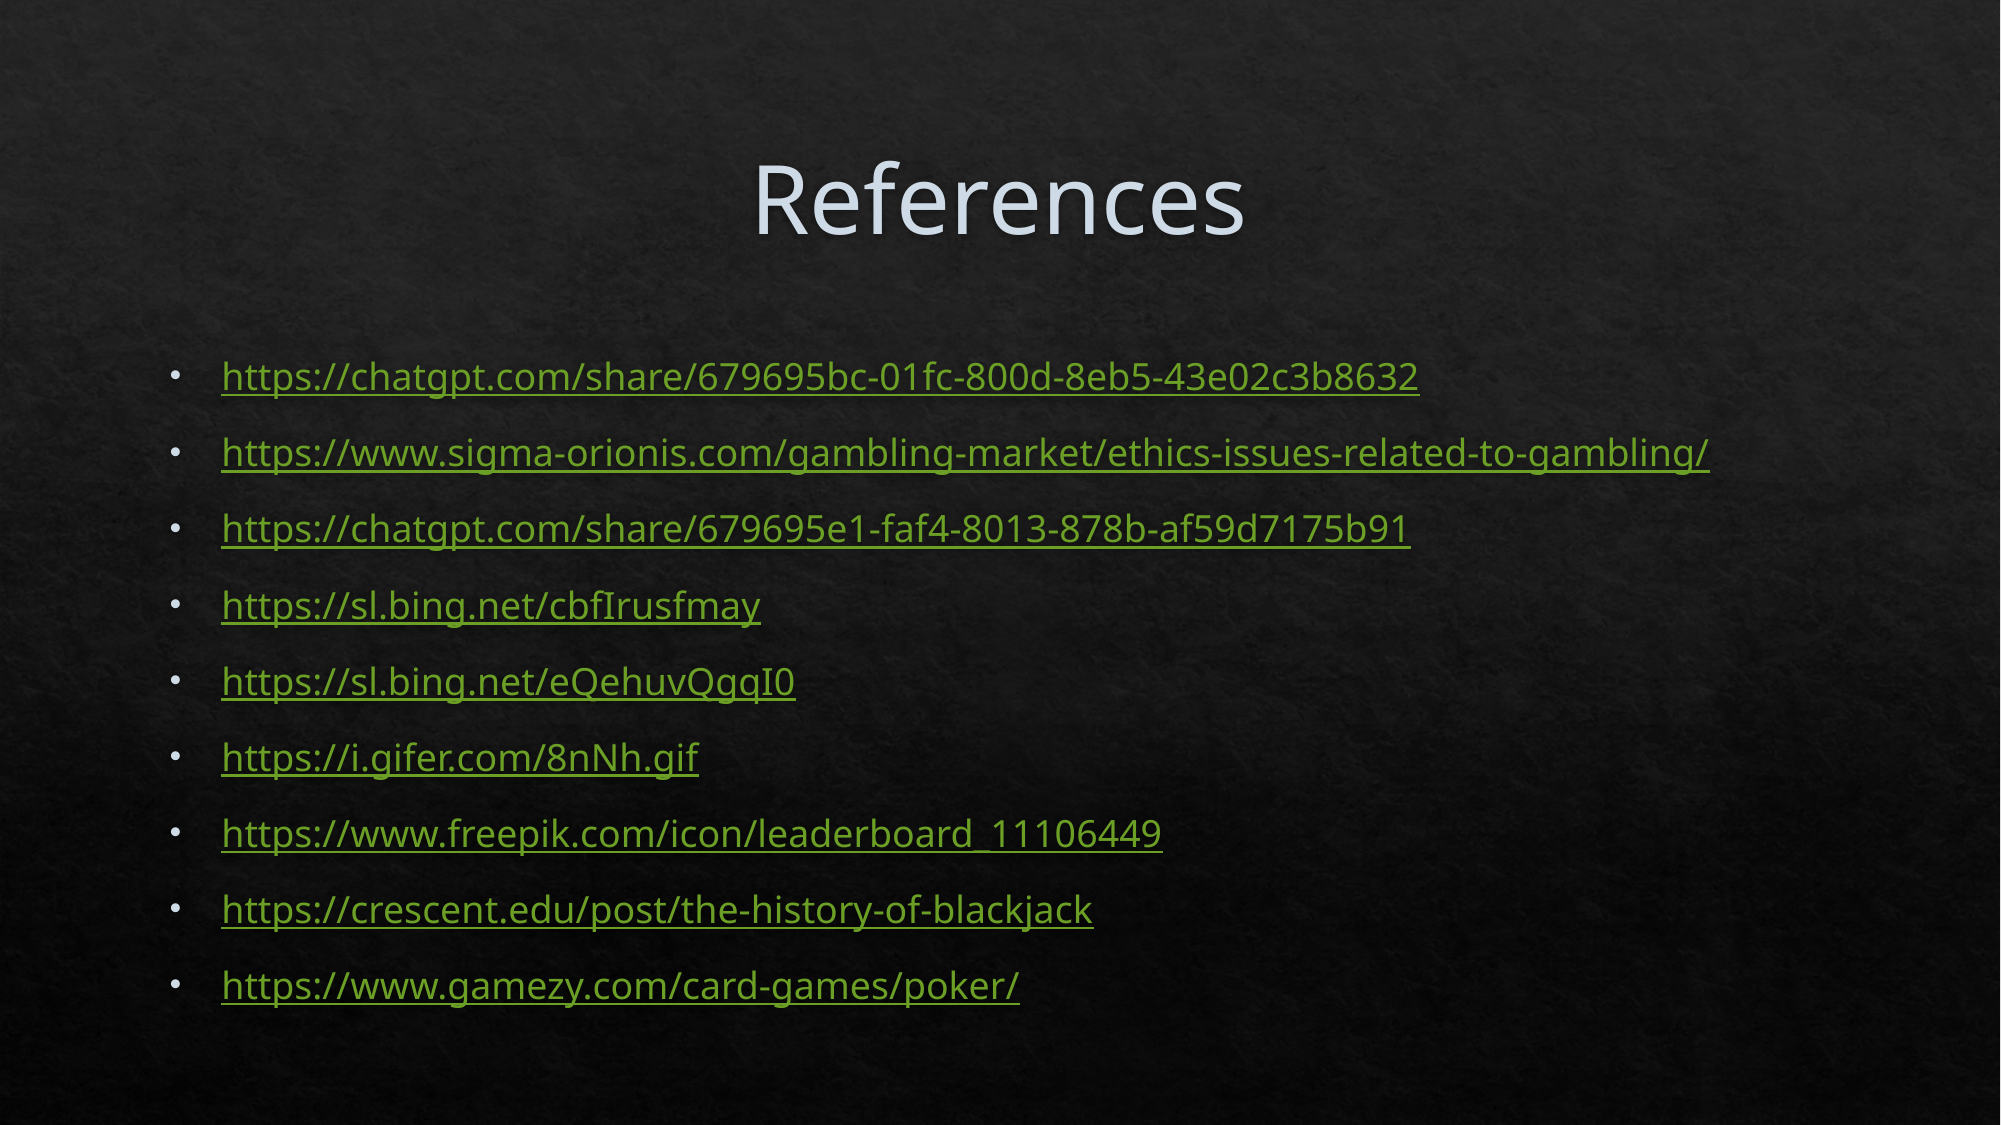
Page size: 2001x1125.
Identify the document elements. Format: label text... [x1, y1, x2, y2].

title References [149, 99, 1849, 307]
list https://chatgpt.com/share/679695bc-01fc-800d-8eb5-43e02c3b8632 https://www.sigma-orionis.com/gambling-market/ethics-issues-related-to-gambling/ https://chatgpt.com/share/679695e1-faf4-8013-878b-af59d7175b91 https://sl.bing.net/cbfIrusfmay https://sl.bing.net/eQehuvQgqI0 https://i.gifer.com/8nNh.gif https://www.freepik.com/icon/leaderboard_11106449 https://crescent.edu/post/the-history-of-blackjack https://www.gamezy.com/card-games/poker/ [149, 340, 1849, 1025]
